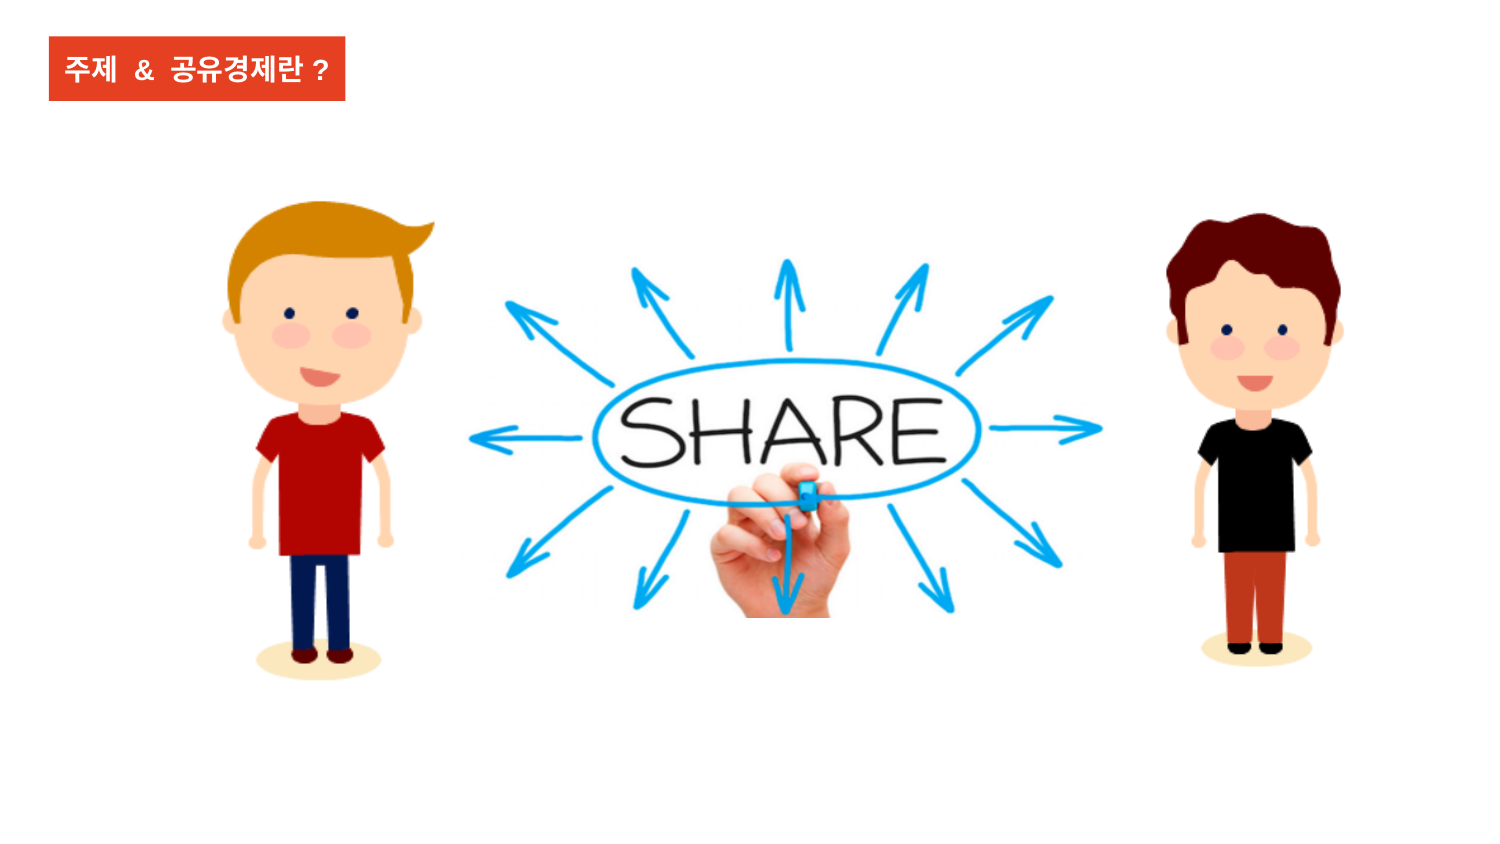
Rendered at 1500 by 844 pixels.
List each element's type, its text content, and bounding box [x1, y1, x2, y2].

picture [460, 253, 1108, 618]
picture [1129, 190, 1388, 693]
text_box 주제 & 공유경제란? [48, 36, 346, 101]
picture [212, 190, 449, 693]
